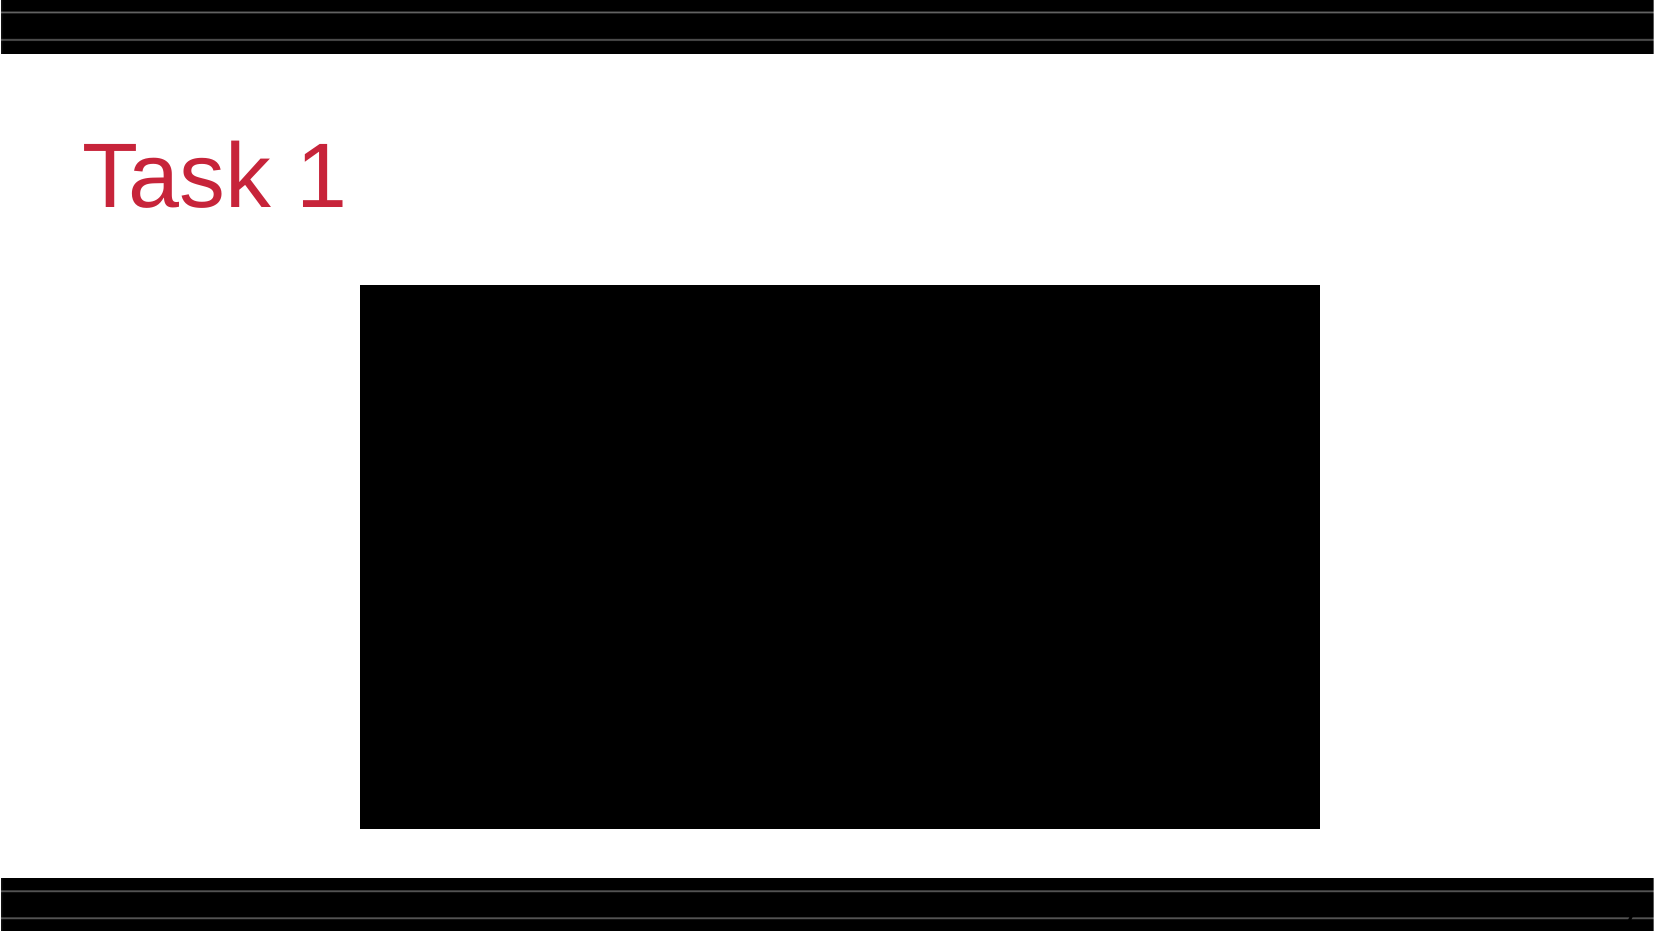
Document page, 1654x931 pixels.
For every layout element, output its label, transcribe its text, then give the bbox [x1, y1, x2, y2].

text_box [359, 284, 1320, 830]
picture [1, 0, 1654, 54]
title Task 1 [82, 92, 1571, 249]
picture [1, 878, 1654, 931]
